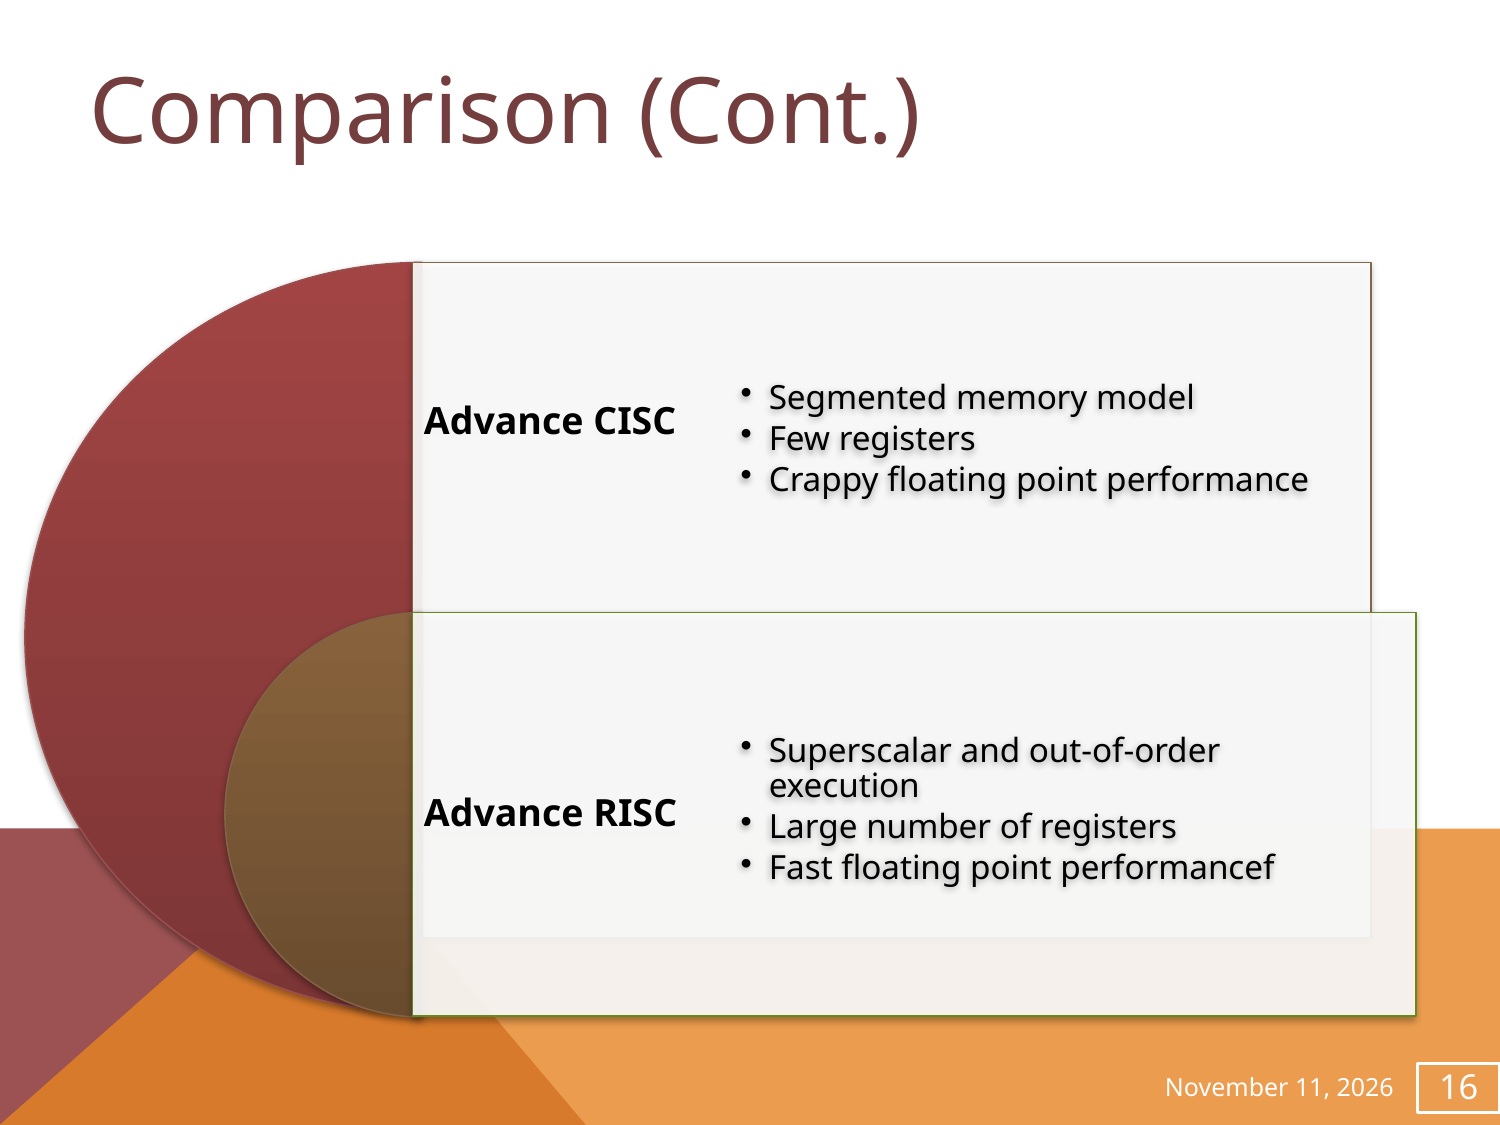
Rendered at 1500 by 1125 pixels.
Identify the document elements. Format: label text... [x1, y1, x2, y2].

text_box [62, 187, 1451, 1063]
text_box Comparison (Cont.) [74, 45, 1263, 185]
slide_number 16 [1416, 1062, 1500, 1114]
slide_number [1149, 1072, 1416, 1113]
